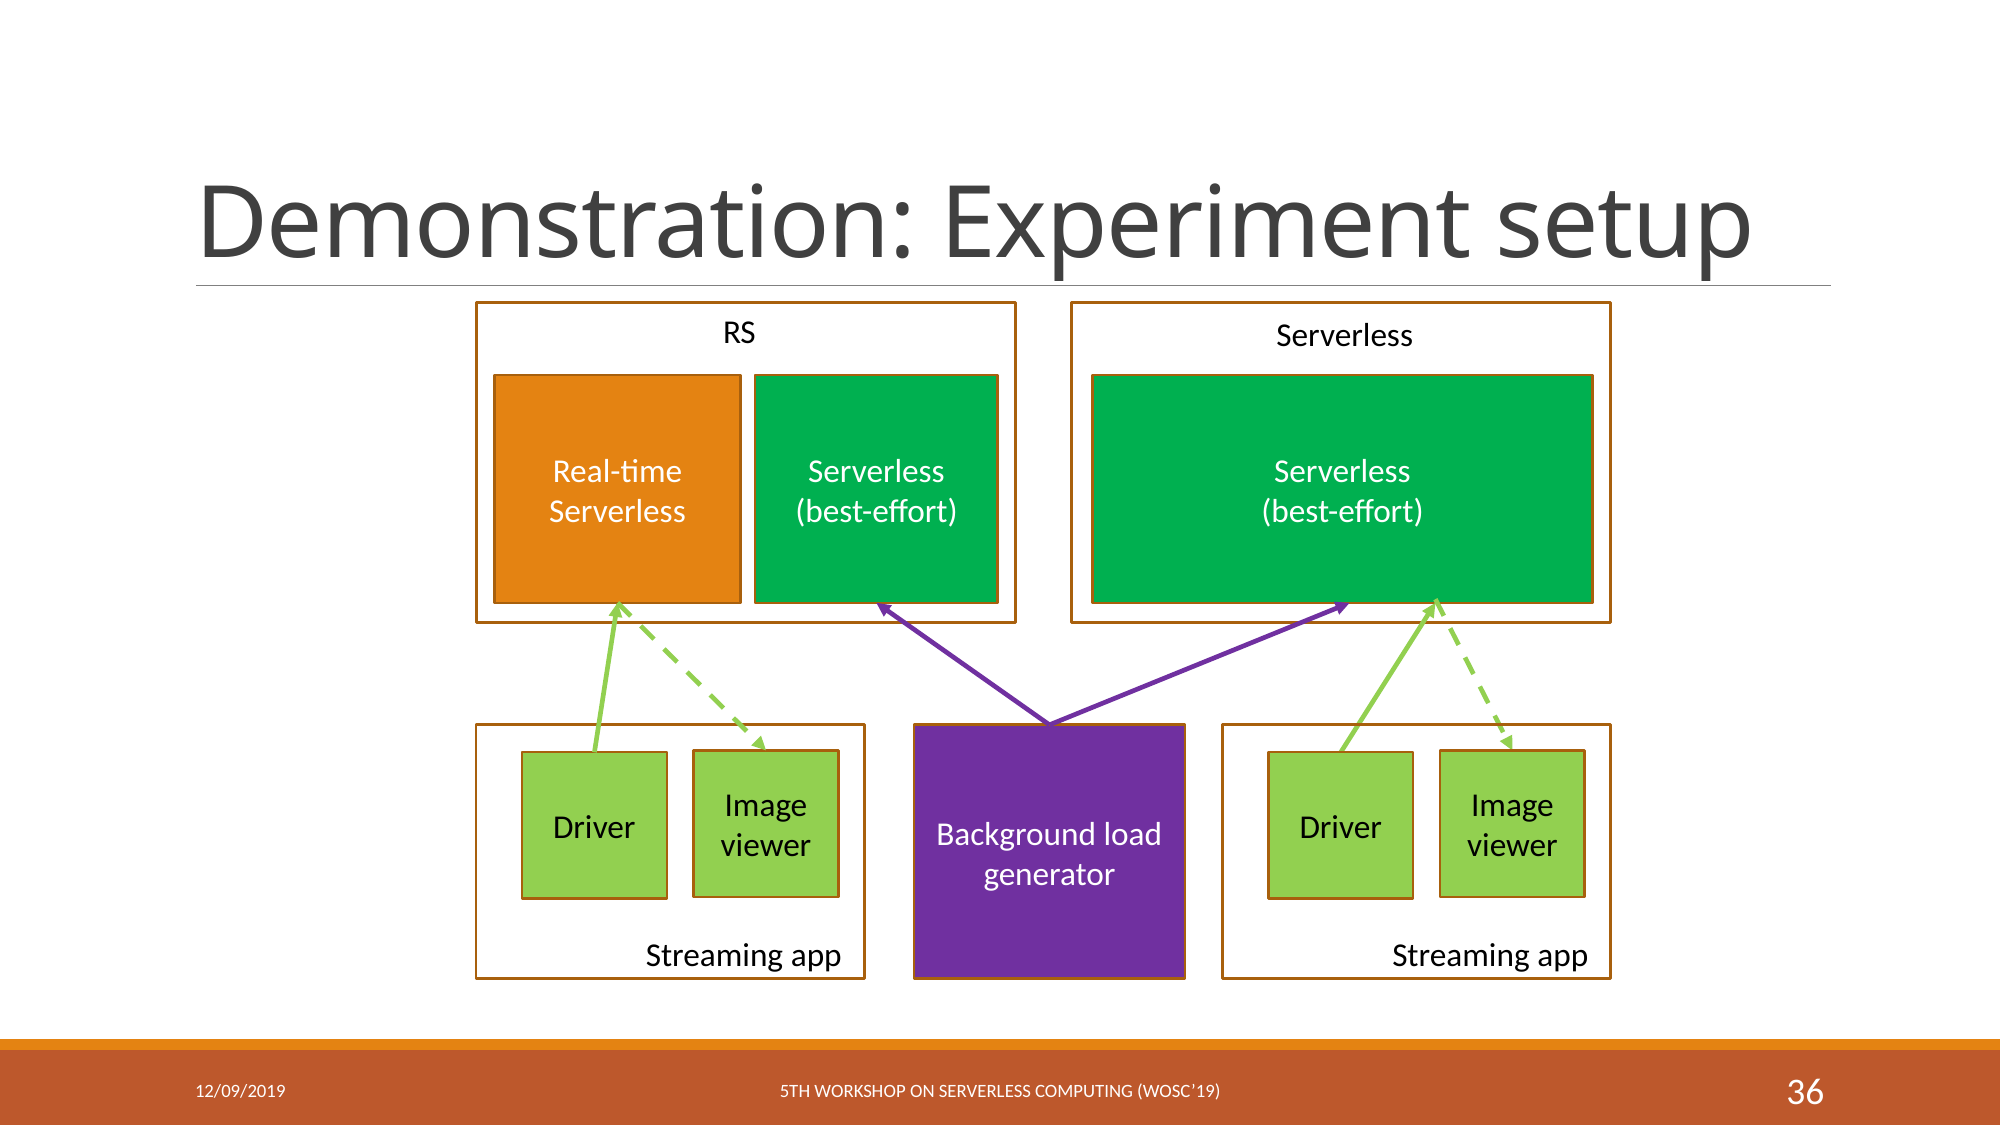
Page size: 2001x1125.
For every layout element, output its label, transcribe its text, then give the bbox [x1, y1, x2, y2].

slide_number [180, 1059, 586, 1120]
title Demonstration: Experiment setup [180, 47, 1830, 285]
slide_number 36 [1624, 1059, 1840, 1120]
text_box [475, 302, 1612, 983]
footer 5th Workshop on Serverless Computing (WoSc’19) [604, 1059, 1396, 1120]
